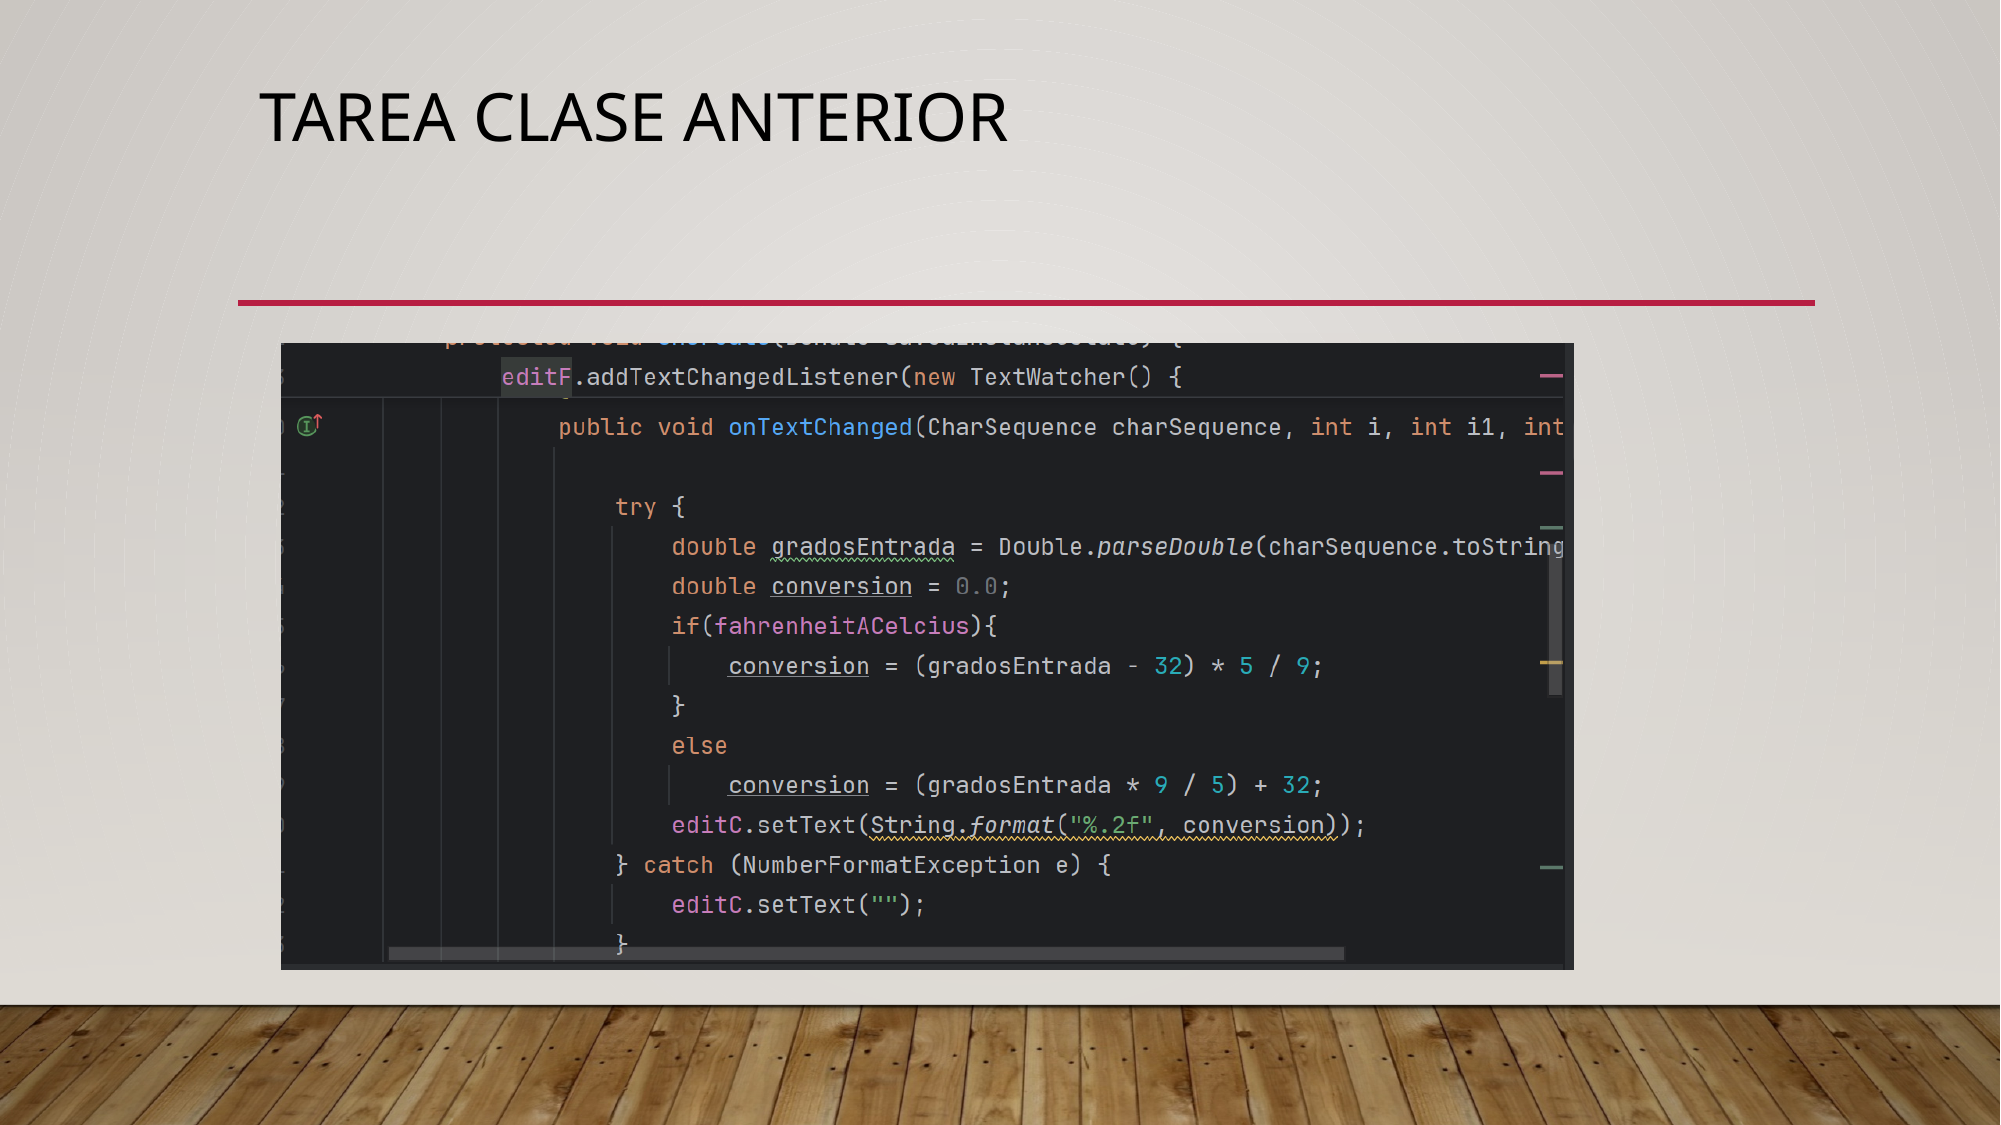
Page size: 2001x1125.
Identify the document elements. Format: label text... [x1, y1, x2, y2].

title Tarea Clase Anterior [244, 76, 1645, 324]
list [280, 342, 1574, 970]
picture [0, 1005, 2000, 1125]
